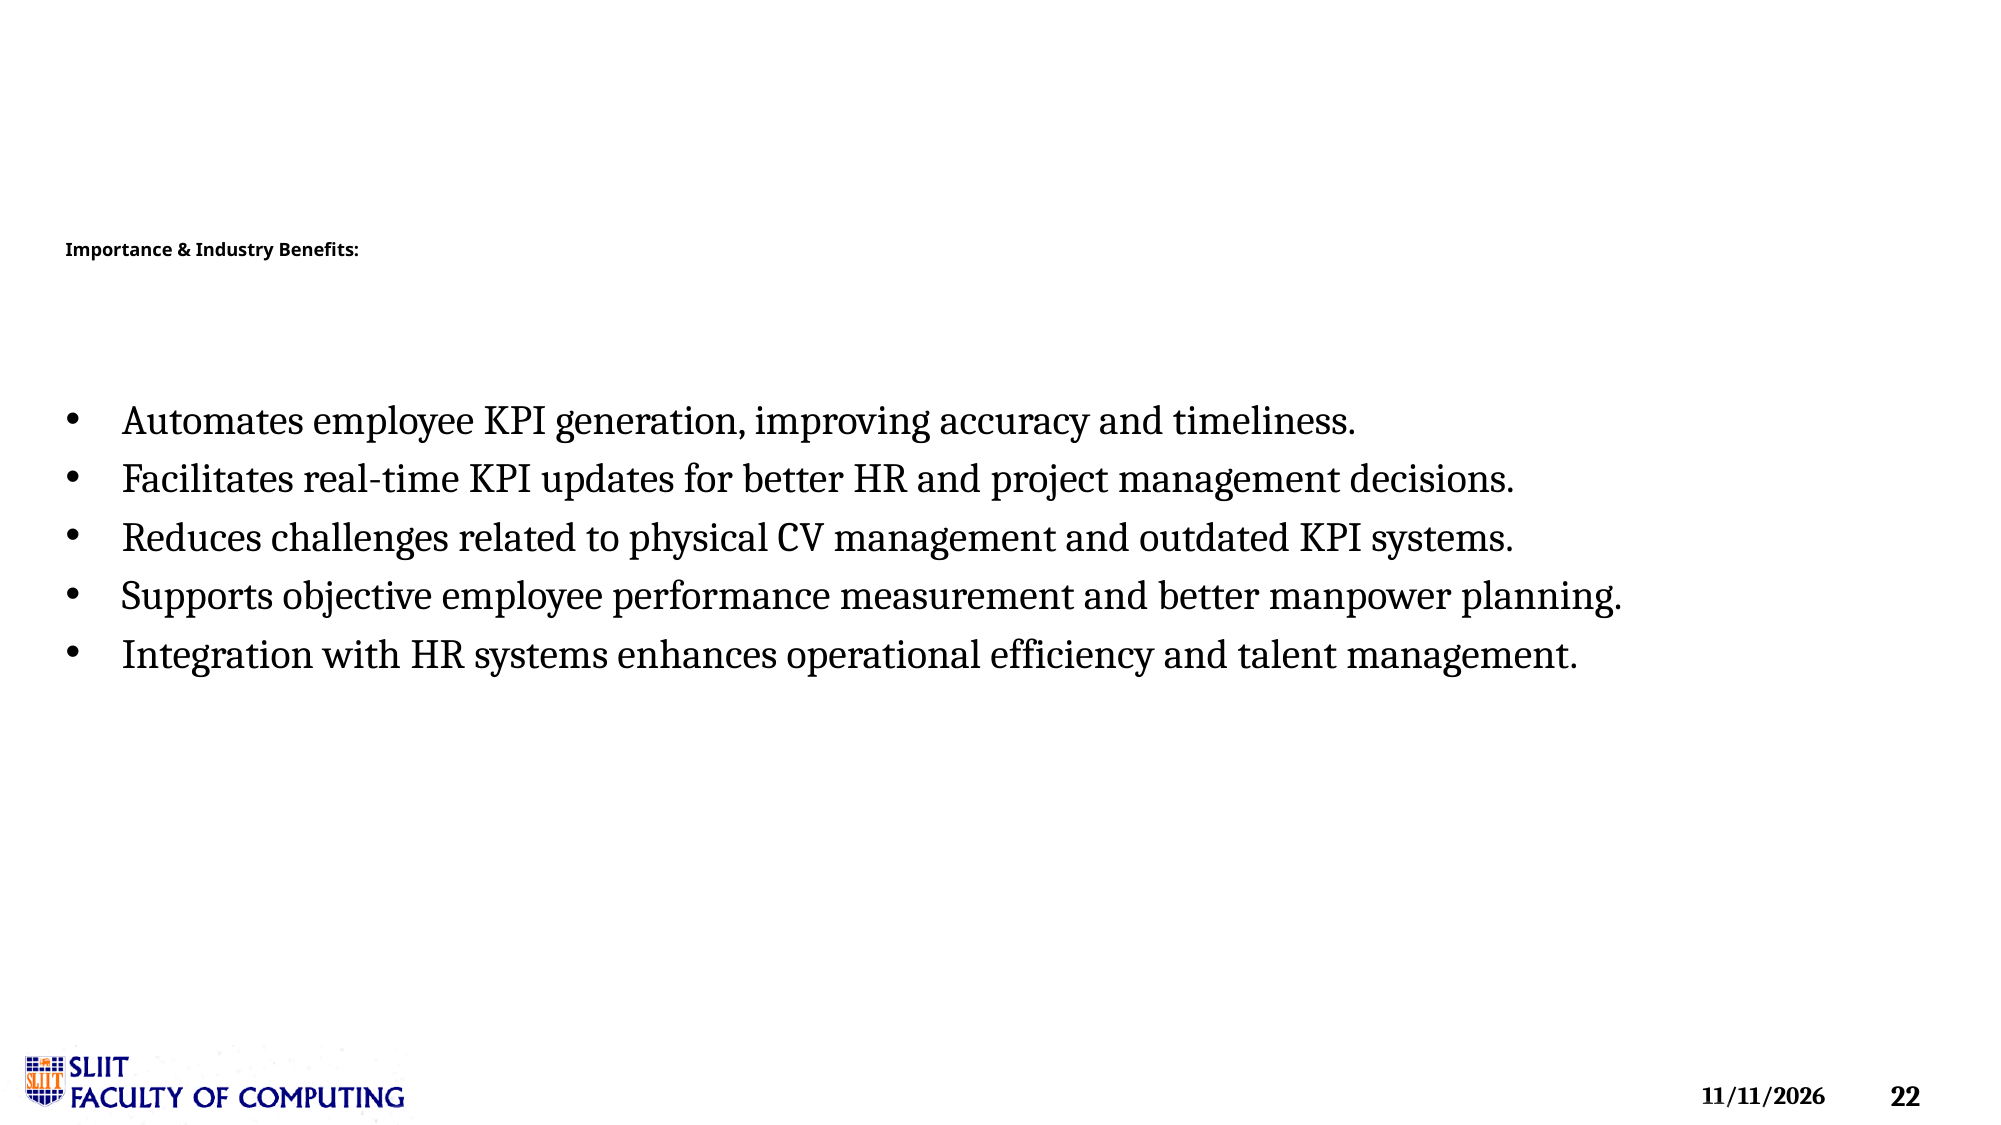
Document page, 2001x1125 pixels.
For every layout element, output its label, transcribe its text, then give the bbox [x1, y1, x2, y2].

title Importance & Industry Benefits: [50, 184, 1968, 315]
picture [0, 1045, 50, 1124]
list Automates employee KPI generation, improving accuracy and timeliness. Facilitates real-time KPI updates for better HR and project management decisions. Reduces challenges related to physical CV management and outdated KPI systems. Supports objective employee performance measurement and better manpower planning. Integration with HR systems enhances operational efficiency and talent management. [50, 385, 1968, 1125]
